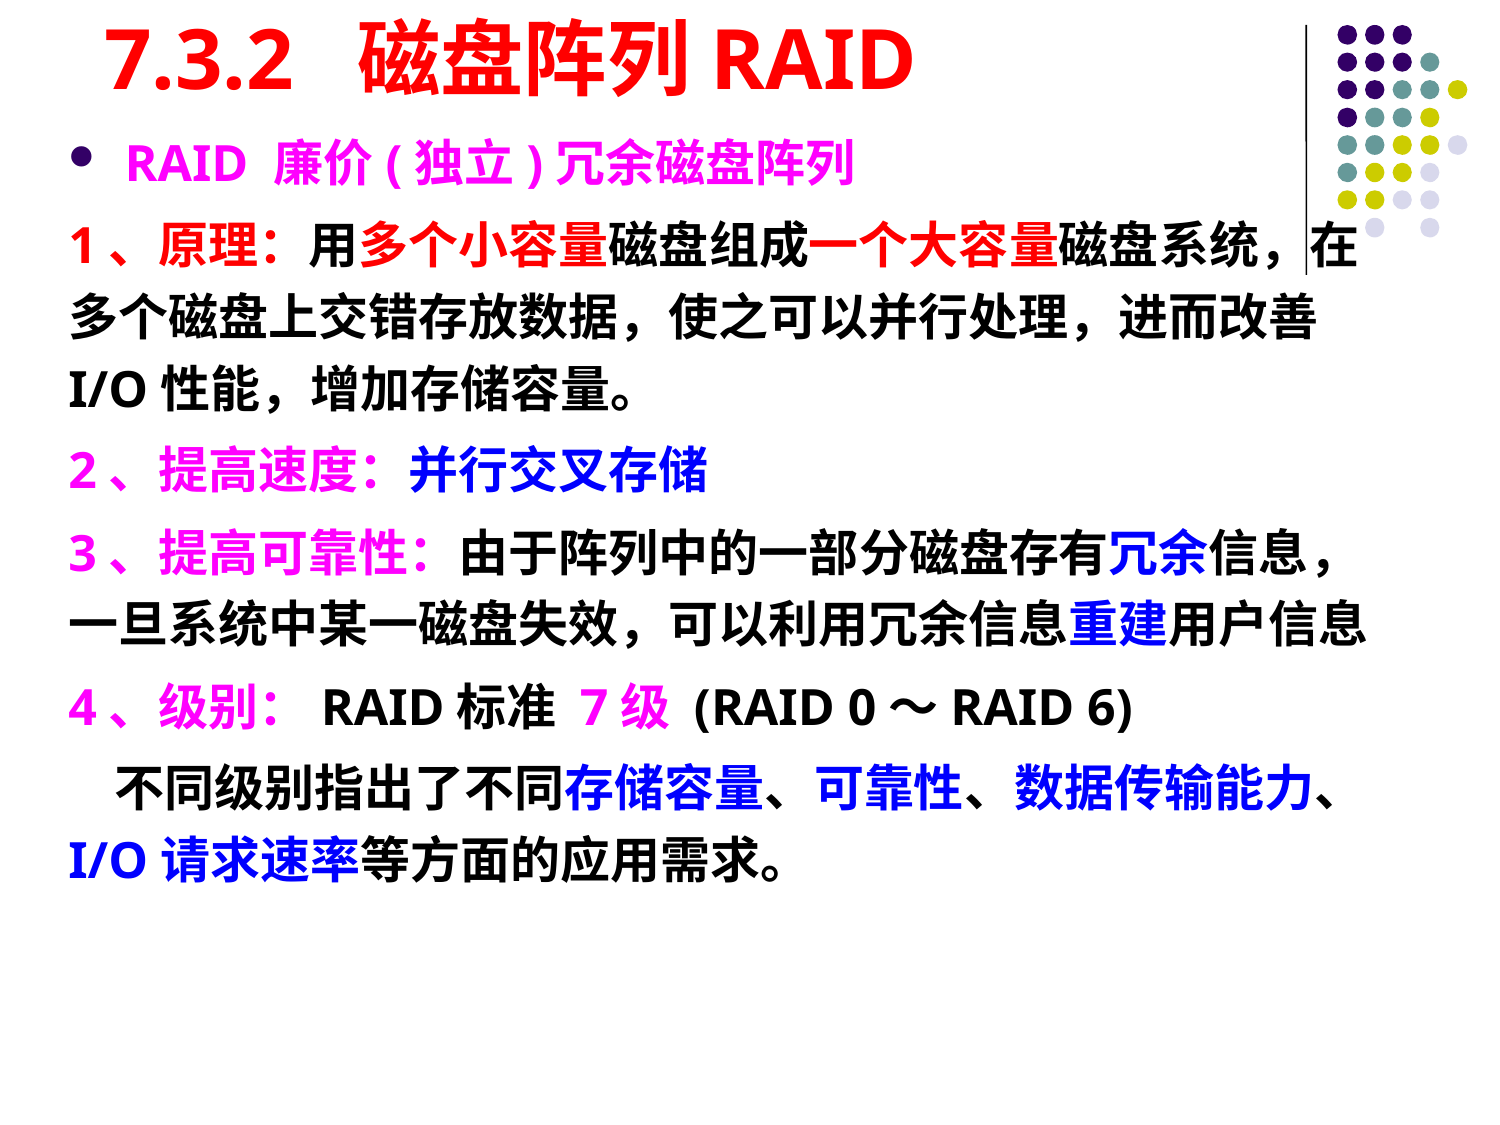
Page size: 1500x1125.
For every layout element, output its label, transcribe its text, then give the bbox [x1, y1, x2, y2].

list RAID 廉价(独立)冗余磁盘阵列 1、原理：用多个小容量磁盘组成一个大容量磁盘系统，在多个磁盘上交错存放数据，使之可以并行处理，进而改善I/O性能，增加存储容量。 2、提高速度：并行交叉存储 3、提高可靠性：由于阵列中的一部分磁盘存有冗余信息，一旦系统中某一磁盘失效，可以利用冗余信息重建用户信息 4、级别：RAID标准 7级 (RAID 0～RAID 6) 不同级别指出了不同存储容量、可靠性、数据传输能力、I/O请求速率等方面的应用需求。 [53, 111, 1404, 836]
title 7.3.2 磁盘阵列RAID [89, 0, 1328, 111]
